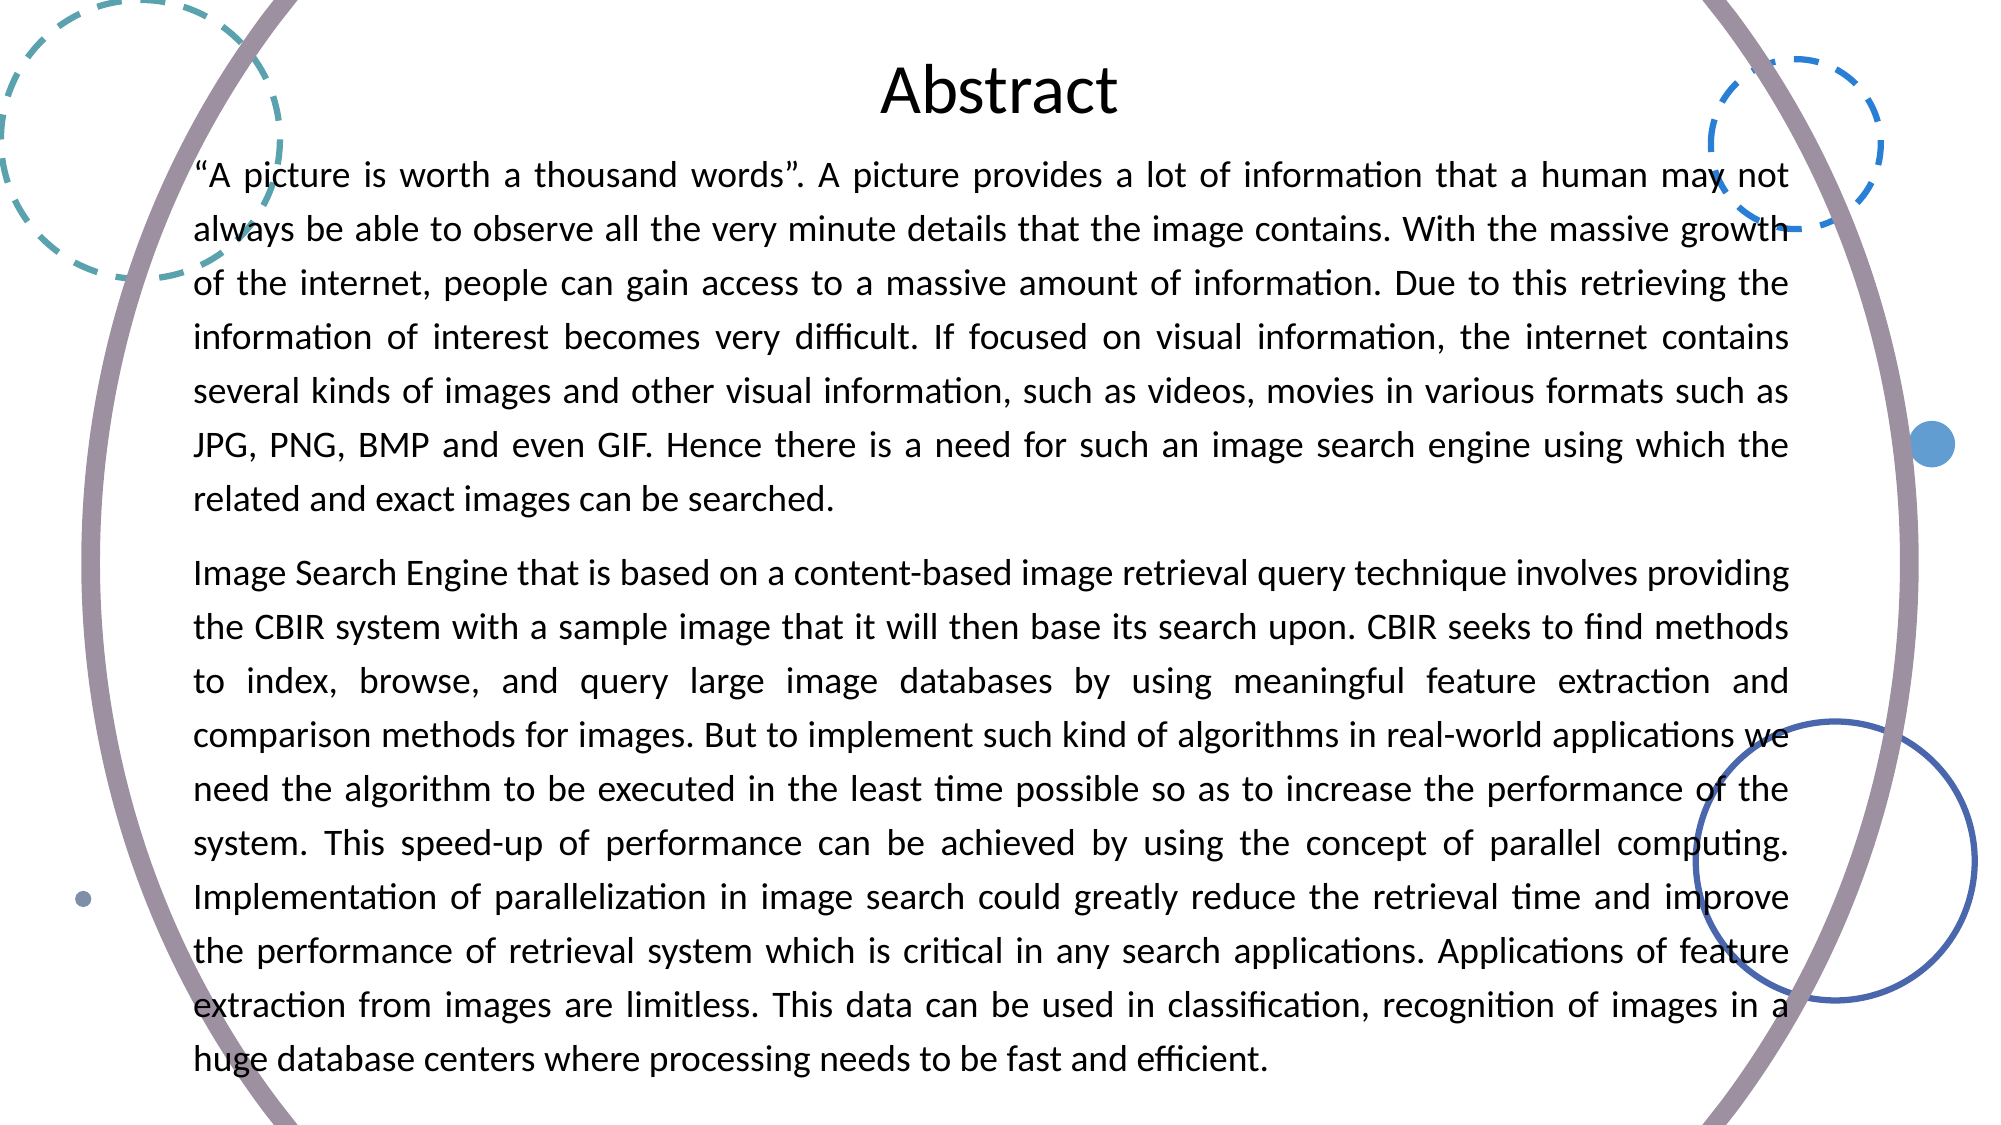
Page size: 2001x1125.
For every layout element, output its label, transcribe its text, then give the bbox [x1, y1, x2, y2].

text_box “A picture is worth a thousand words”. A picture provides a lot of information that a human may not always be able to observe all the very minute details that the image contains. With the massive growth of the internet, people can gain access to a massive amount of information. Due to this retrieving the information of interest becomes very difficult. If focused on visual information, the internet contains several kinds of images and other visual information, such as videos, movies in various formats such as JPG, PNG, BMP and even GIF. Hence there is a need for such an image search engine using which the related and exact images can be searched. Image Search Engine that is based on a content-based image retrieval query technique involves providing the CBIR system with a sample image that it will then base its search upon. CBIR seeks to find methods to index, browse, and query large image databases by using meaningful feature extraction and comparison methods for images. But to implement such kind of algorithms in real-world applications we need the algorithm to be executed in the least time possible so as to increase the performance of the system. This speed-up of performance can be achieved by using the concept of parallel computing. Implementation of parallelization in image search could greatly reduce the retrieval time and improve the performance of retrieval system which is critical in any search applications. Applications of feature extraction from images are limitless. This data can be used in classification, recognition of images in a huge database centers where processing needs to be fast and efficient. [178, 113, 1807, 1107]
title Abstract [178, 45, 1822, 137]
